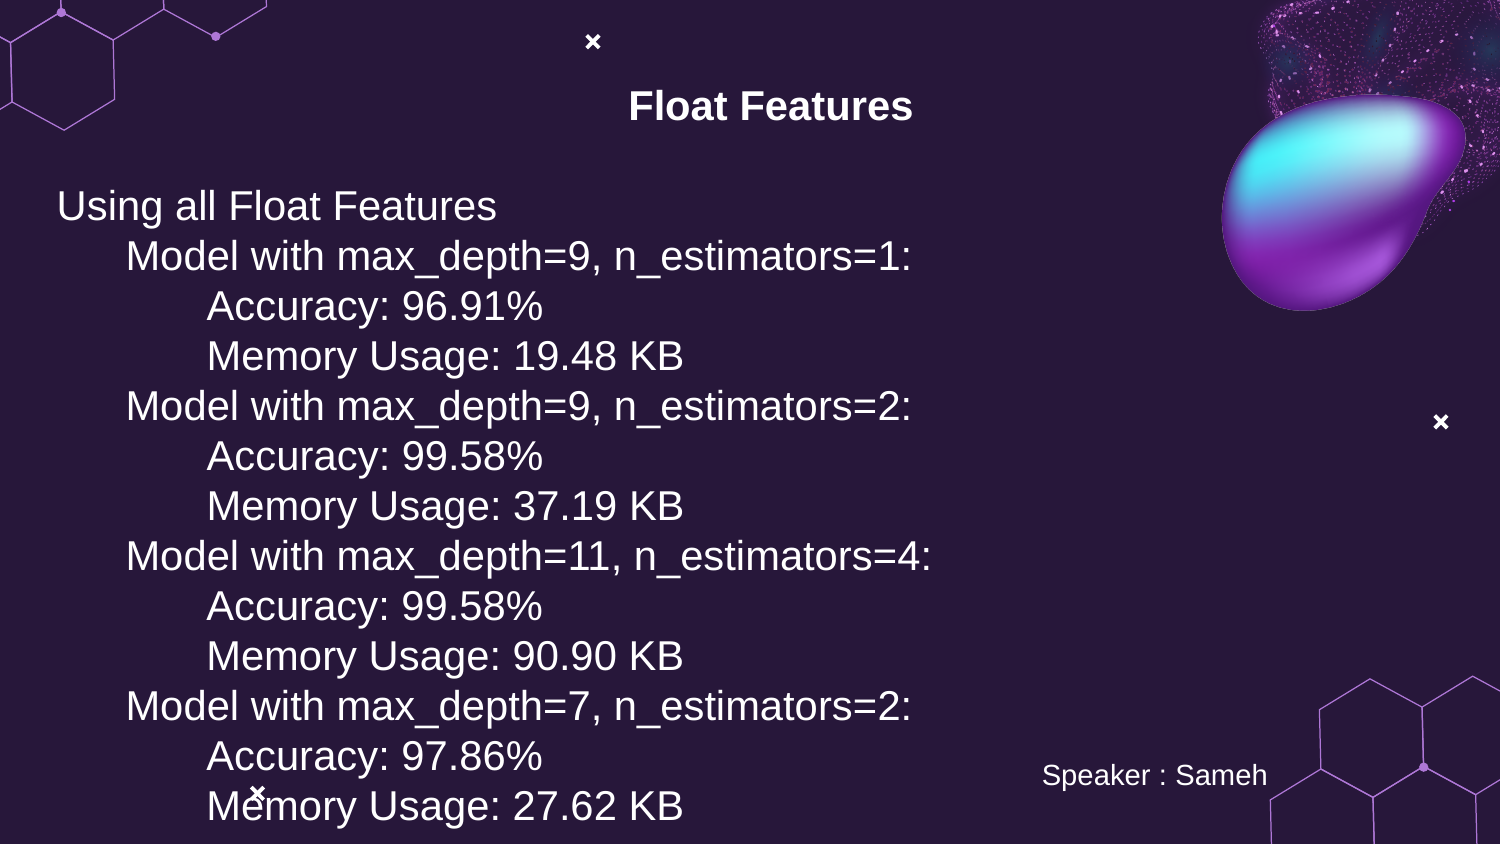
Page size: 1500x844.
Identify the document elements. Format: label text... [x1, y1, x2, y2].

picture [1208, 0, 1500, 71]
text_box Float Features Using all Float Features Model with max_depth=9, n_estimators=1: Accuracy: 96.91% Memory Usage: 19.48 KB Model with max_depth=9, n_estimators=2: Accuracy: 99.58% Memory Usage: 37.19 KB Model with max_depth=11, n_estimators=4: Accuracy: 99.58% Memory Usage: 90.90 KB Model with max_depth=7, n_estimators=2: Accuracy: 97.86% Memory Usage: 27.62 KB [41, 71, 1500, 837]
text_box Speaker : Sameh [1027, 748, 1428, 799]
